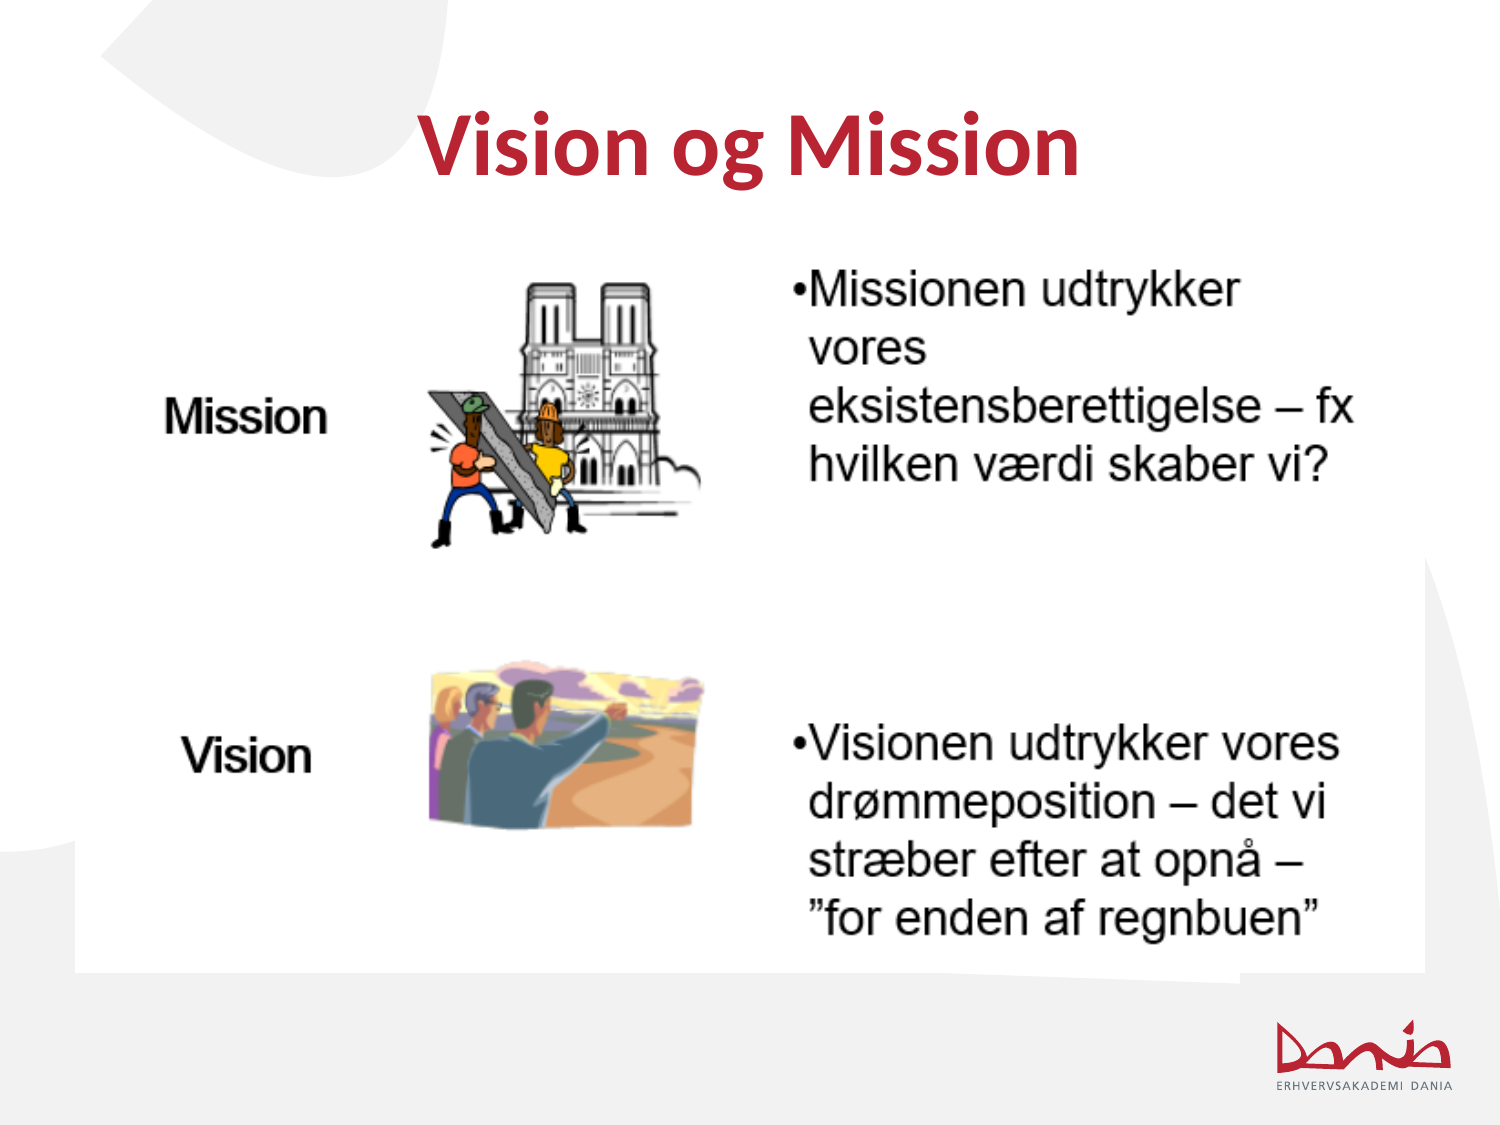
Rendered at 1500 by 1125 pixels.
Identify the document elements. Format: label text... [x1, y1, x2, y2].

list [74, 232, 1426, 974]
title Vision og Mission [75, 45, 1425, 231]
